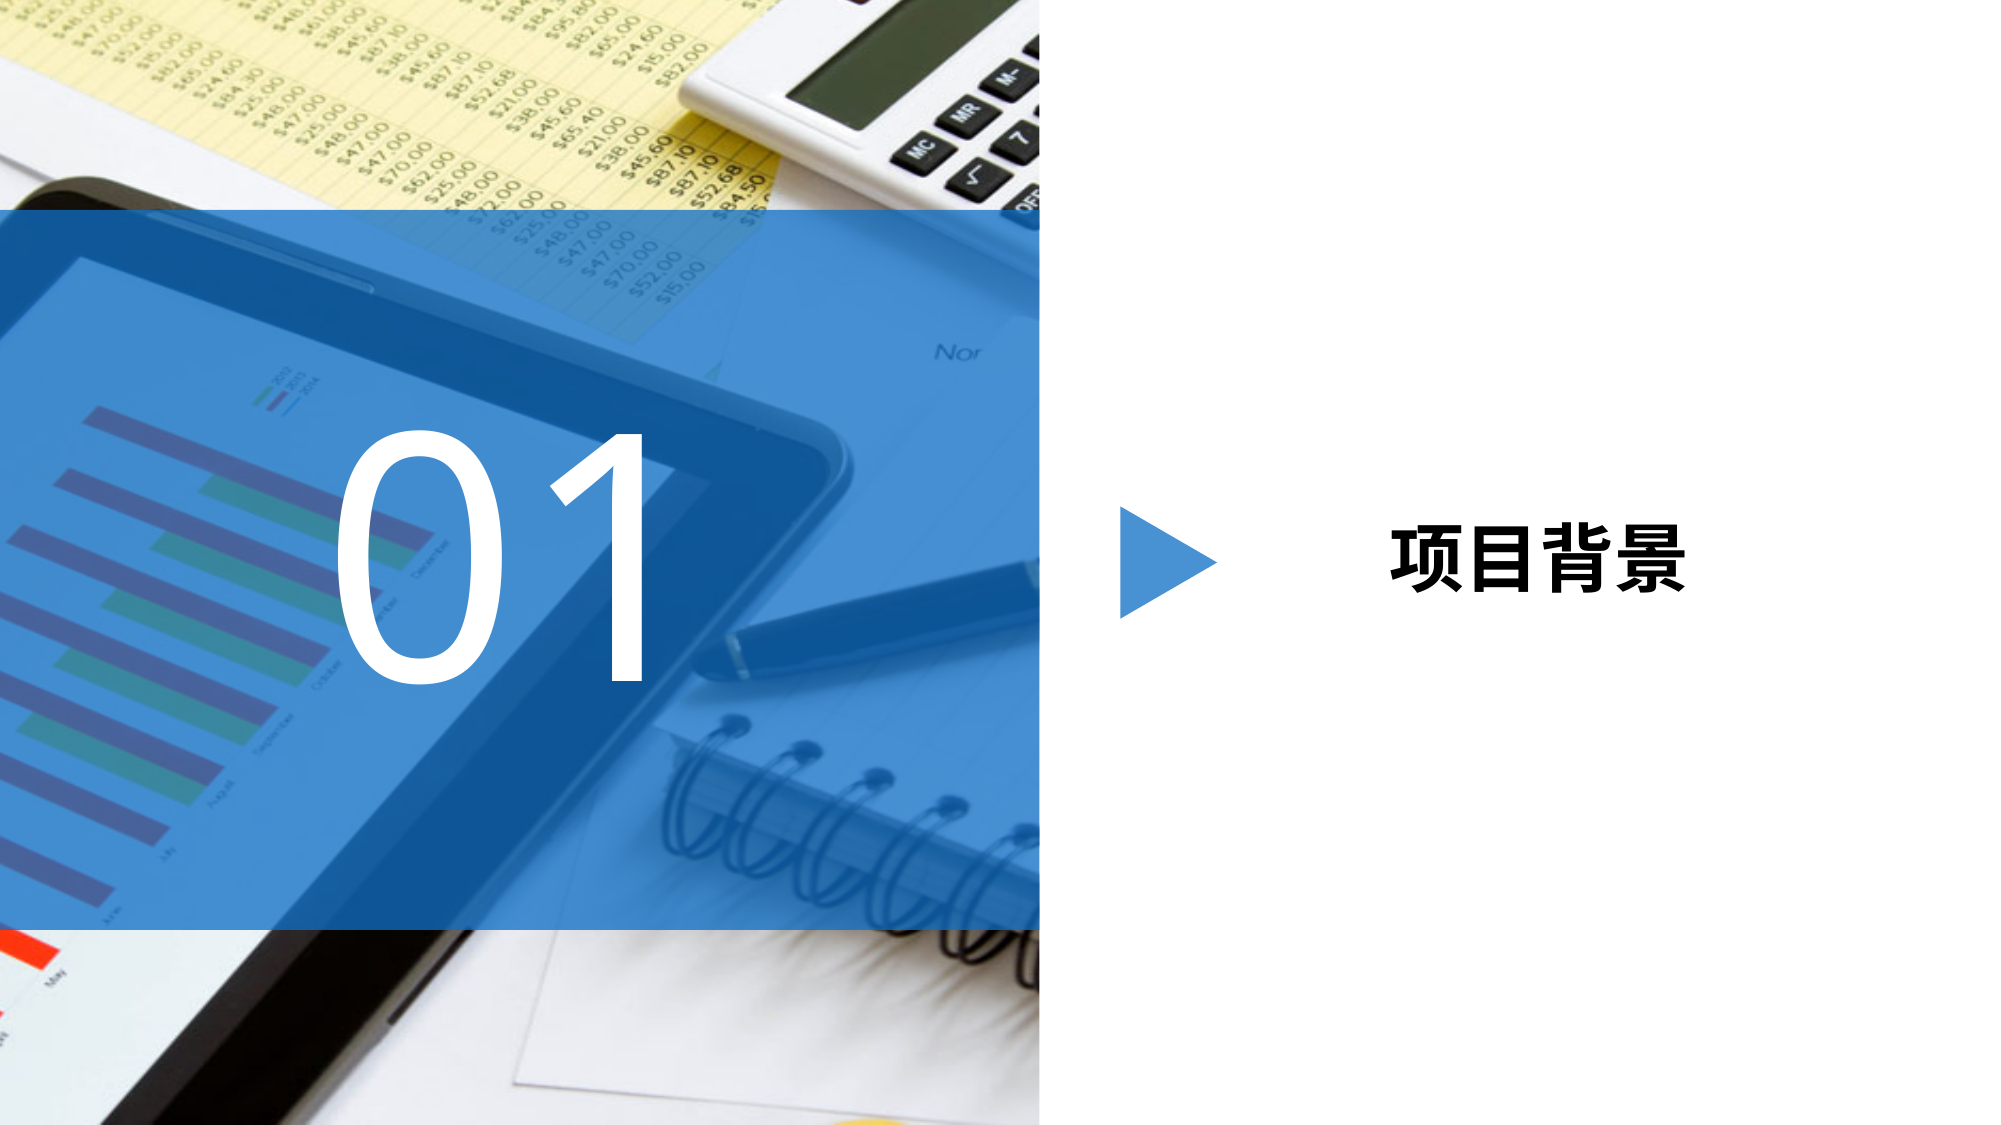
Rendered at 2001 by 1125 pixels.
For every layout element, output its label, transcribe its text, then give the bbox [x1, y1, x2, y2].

text_box [0, 930, 1040, 1125]
text_box 项目背景 [1127, 448, 1953, 677]
text_box [1119, 504, 1220, 621]
text_box [0, 0, 1040, 209]
text_box 01 [0, 209, 1040, 930]
